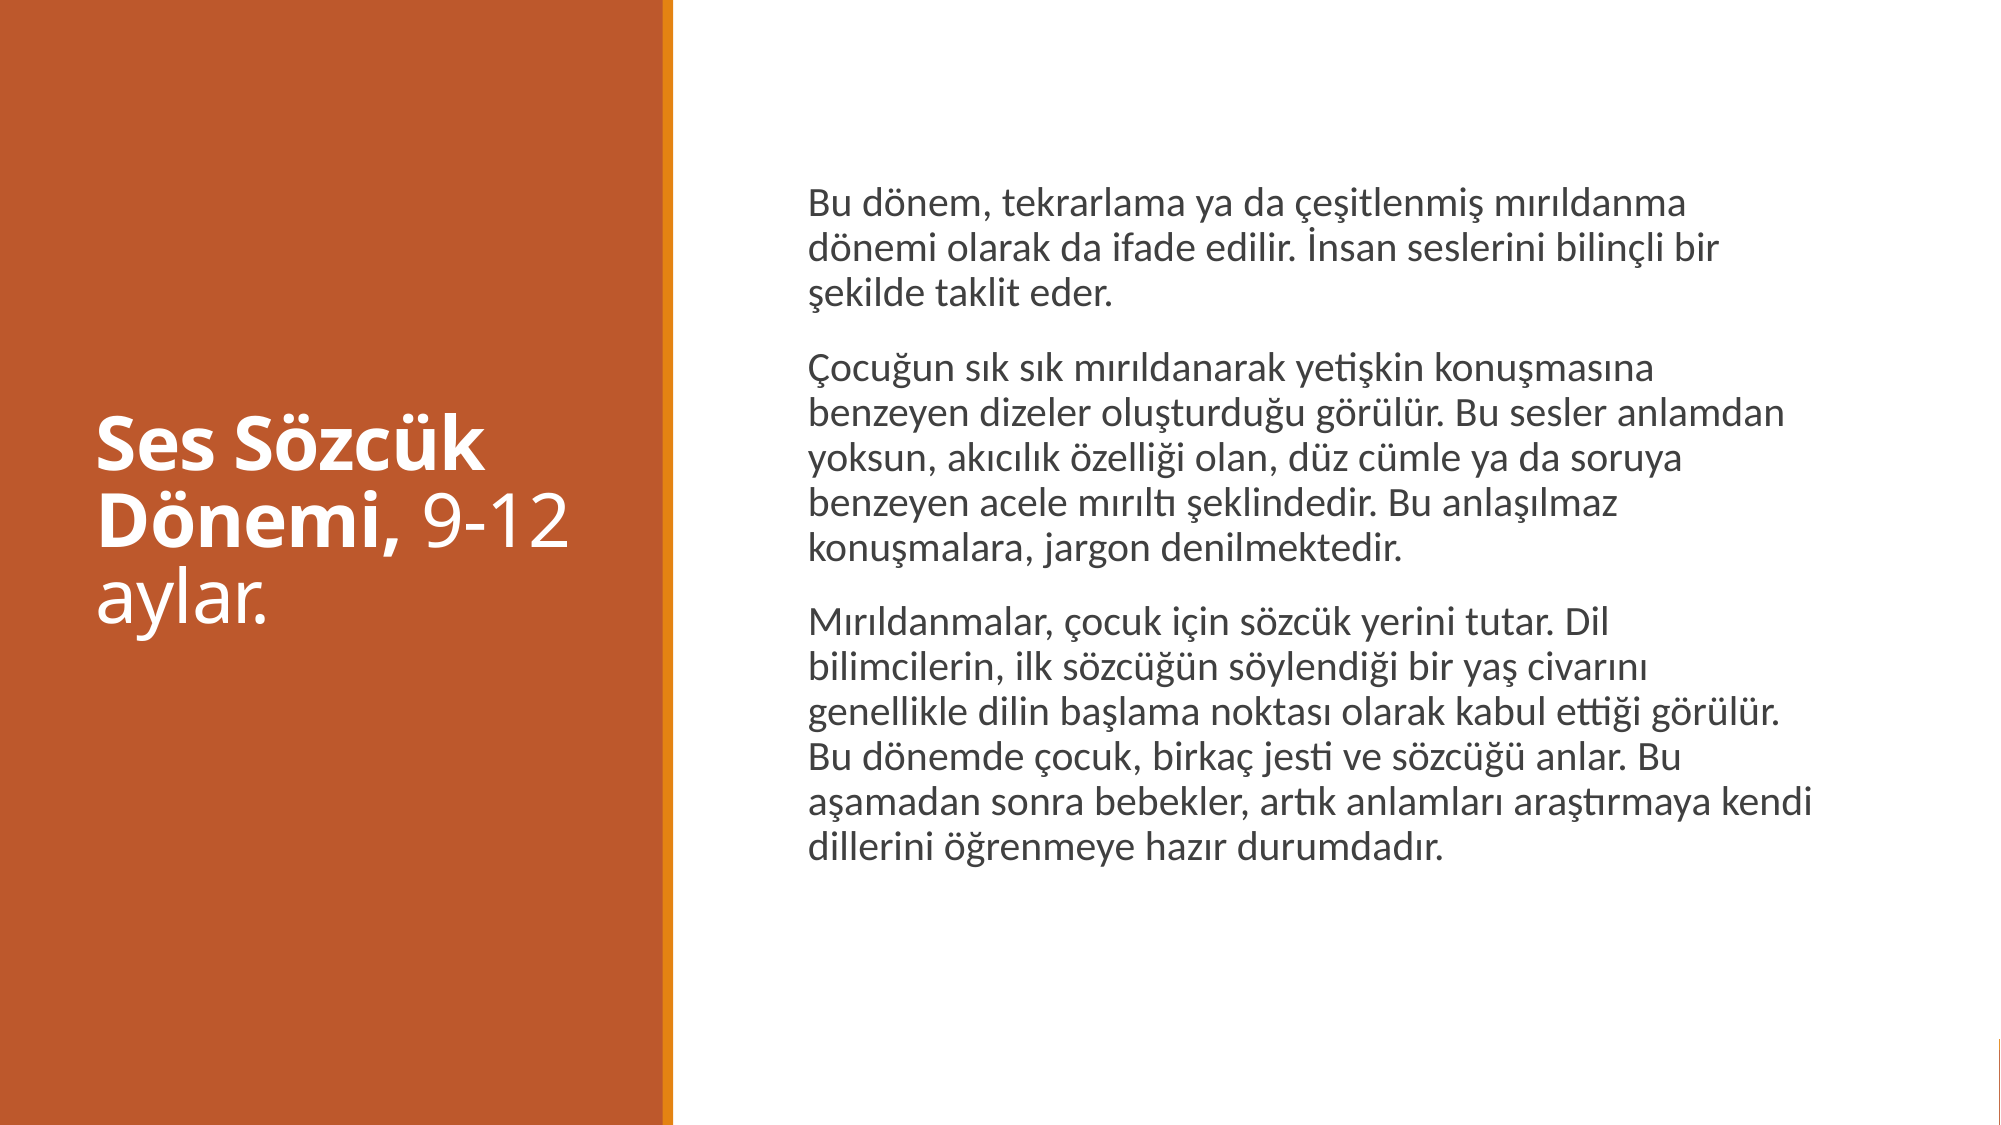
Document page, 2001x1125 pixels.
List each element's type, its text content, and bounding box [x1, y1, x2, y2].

text_box [661, 0, 674, 1125]
title Ses Sözcük Dönemi, 9-12 aylar. [80, 99, 587, 1026]
list Bu dönem, tekrarlama ya da çeşitlenmiş mırıldanma dönemi olarak da ifade edilir. İnsan seslerini bilinçli bir şekilde taklit eder. Çocuğun sık sık mırıldanarak yetişkin konuşmasına benzeyen dizeler oluşturduğu görülür. Bu sesler anlamdan yoksun, akıcılık özelliği olan, düz cümle ya da soruya benzeyen acele mırıltı şeklindedir. Bu anlaşılmaz konuşmalara, jargon denilmektedir. Mırıldanmalar, çocuk için sözcük yerini tutar. Dil bilimcilerin, ilk sözcüğün söylendiği bir yaş civarını genellikle dilin başlama noktası olarak kabul ettiği görülür. Bu dönemde çocuk, birkaç jesti ve sözcüğü anlar. Bu aşamadan sonra bebekler, artık anlamları araştırmaya kendi dillerini öğrenmeye hazır durumdadır. [777, 99, 1830, 1026]
text_box [0, 0, 661, 1125]
text_box [674, 0, 2000, 1125]
